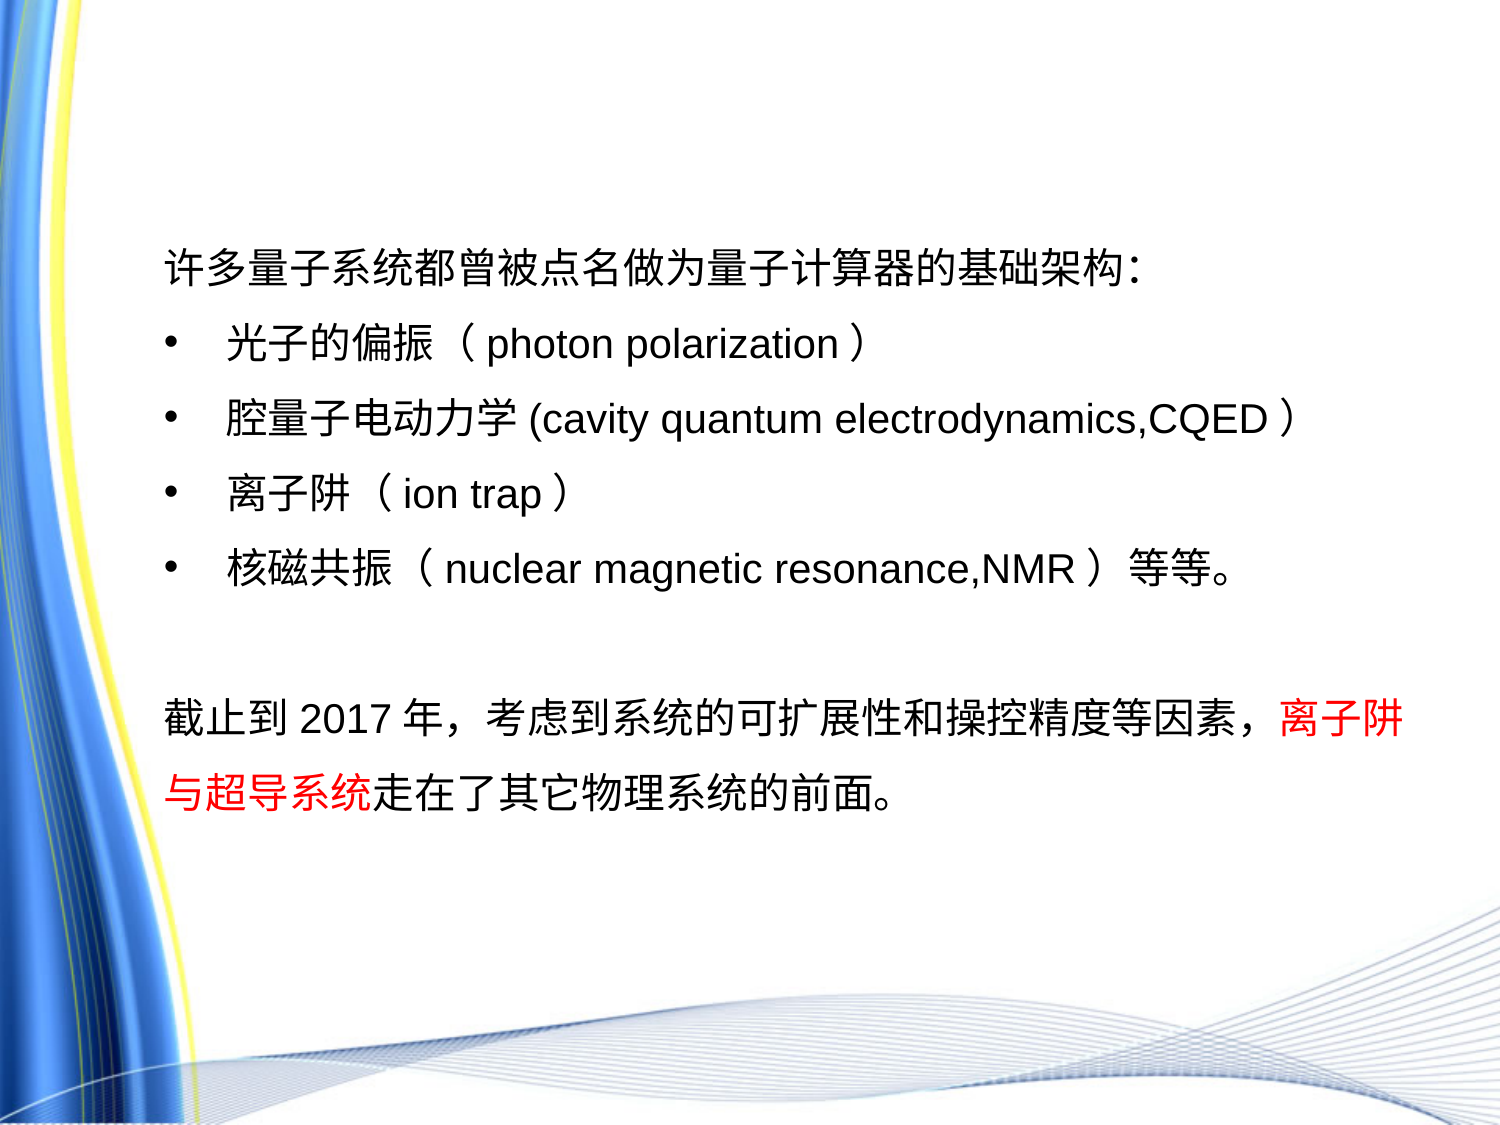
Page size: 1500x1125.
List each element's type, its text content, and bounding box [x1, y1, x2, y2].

list 许多量子系统都曾被点名做为量子计算器的基础架构： 光子的偏振（photon polarization） 腔量子电动力学(cavity quantum electrodynamics,CQED） 离子阱（ion trap） 核磁共振（nuclear magnetic resonance,NMR）等等。 截止到2017年，考虑到系统的可扩展性和操控精度等因素，离子阱与超导系统走在了其它物理系统的前面。 [147, 207, 1431, 951]
picture [0, 0, 1500, 1125]
